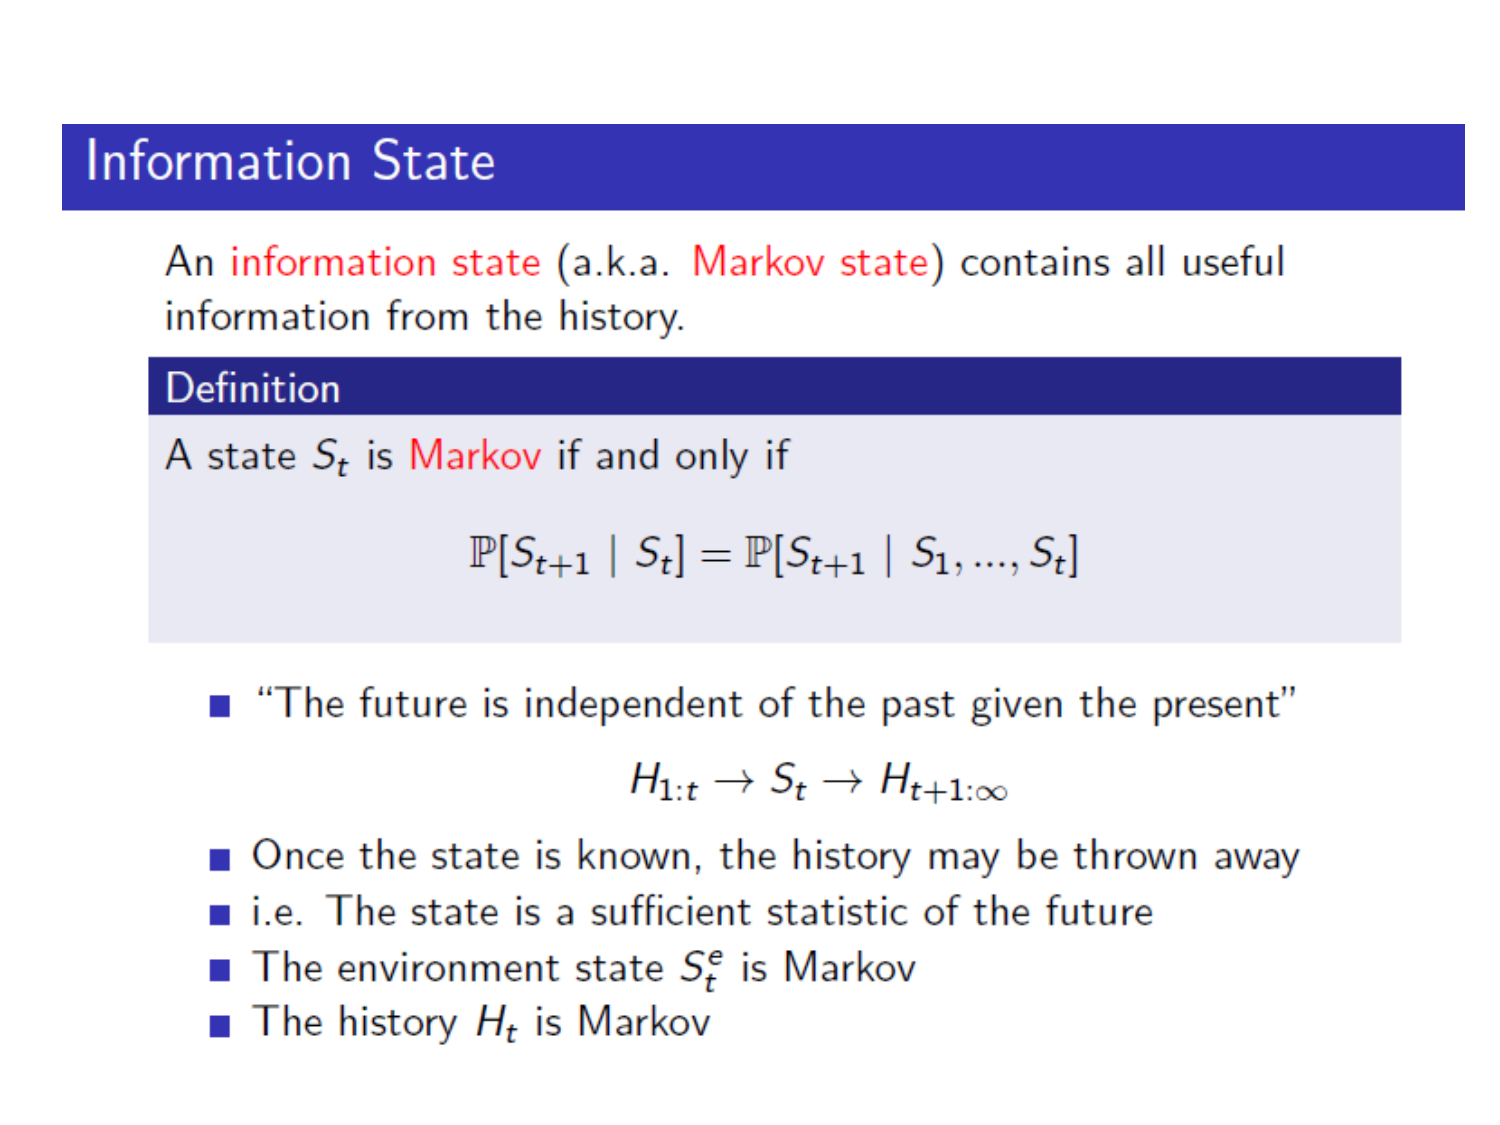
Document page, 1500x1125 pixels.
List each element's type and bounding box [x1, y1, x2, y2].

picture [62, 124, 1465, 1063]
